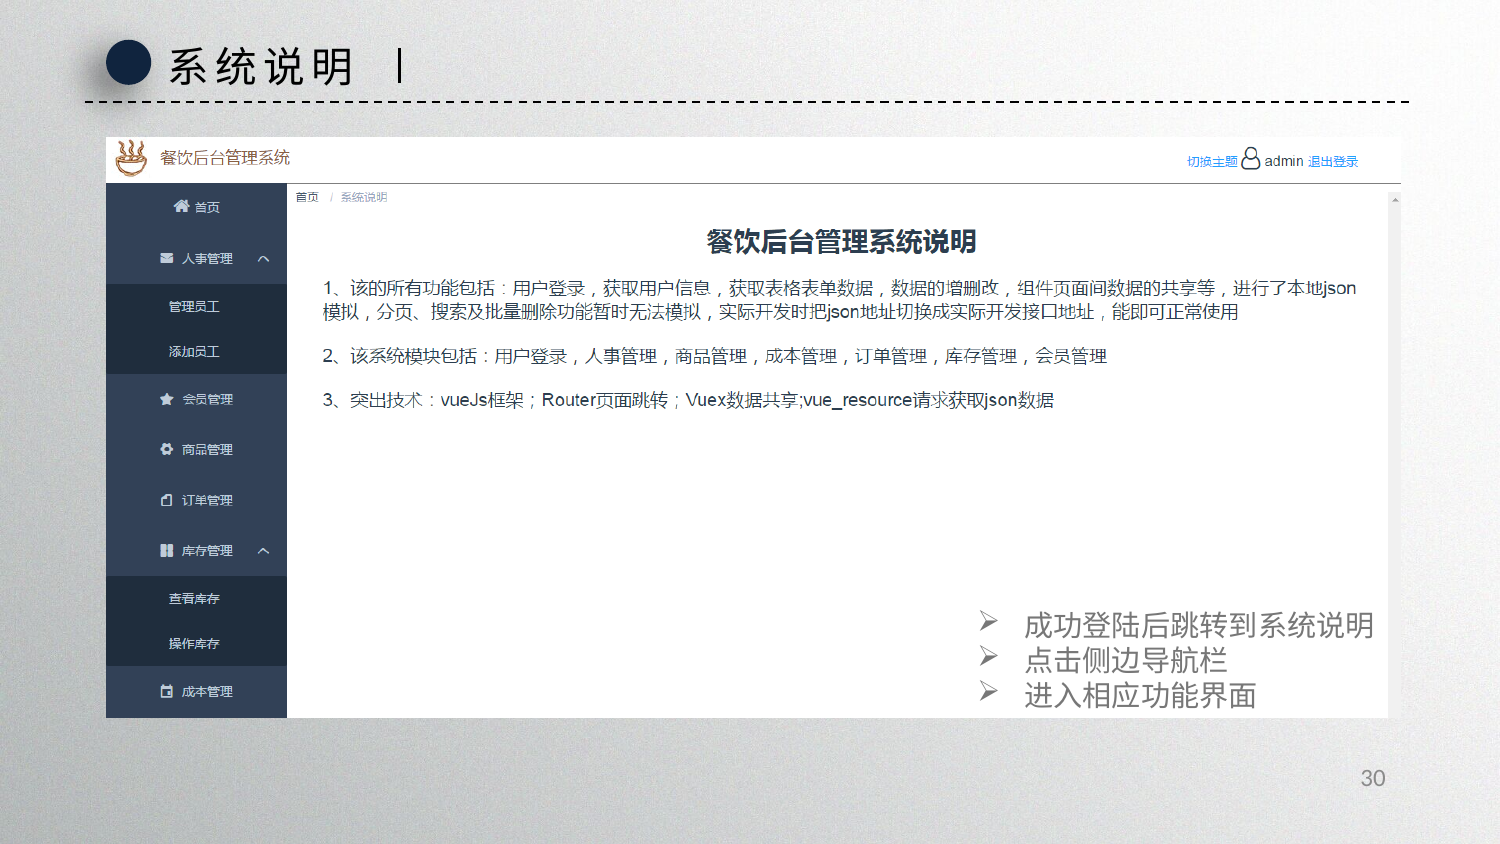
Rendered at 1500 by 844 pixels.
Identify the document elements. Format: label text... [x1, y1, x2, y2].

picture [0, 0, 1500, 844]
text_box 系统说明 [153, 33, 369, 99]
text_box [104, 37, 153, 87]
slide_number 30 [1339, 753, 1401, 799]
